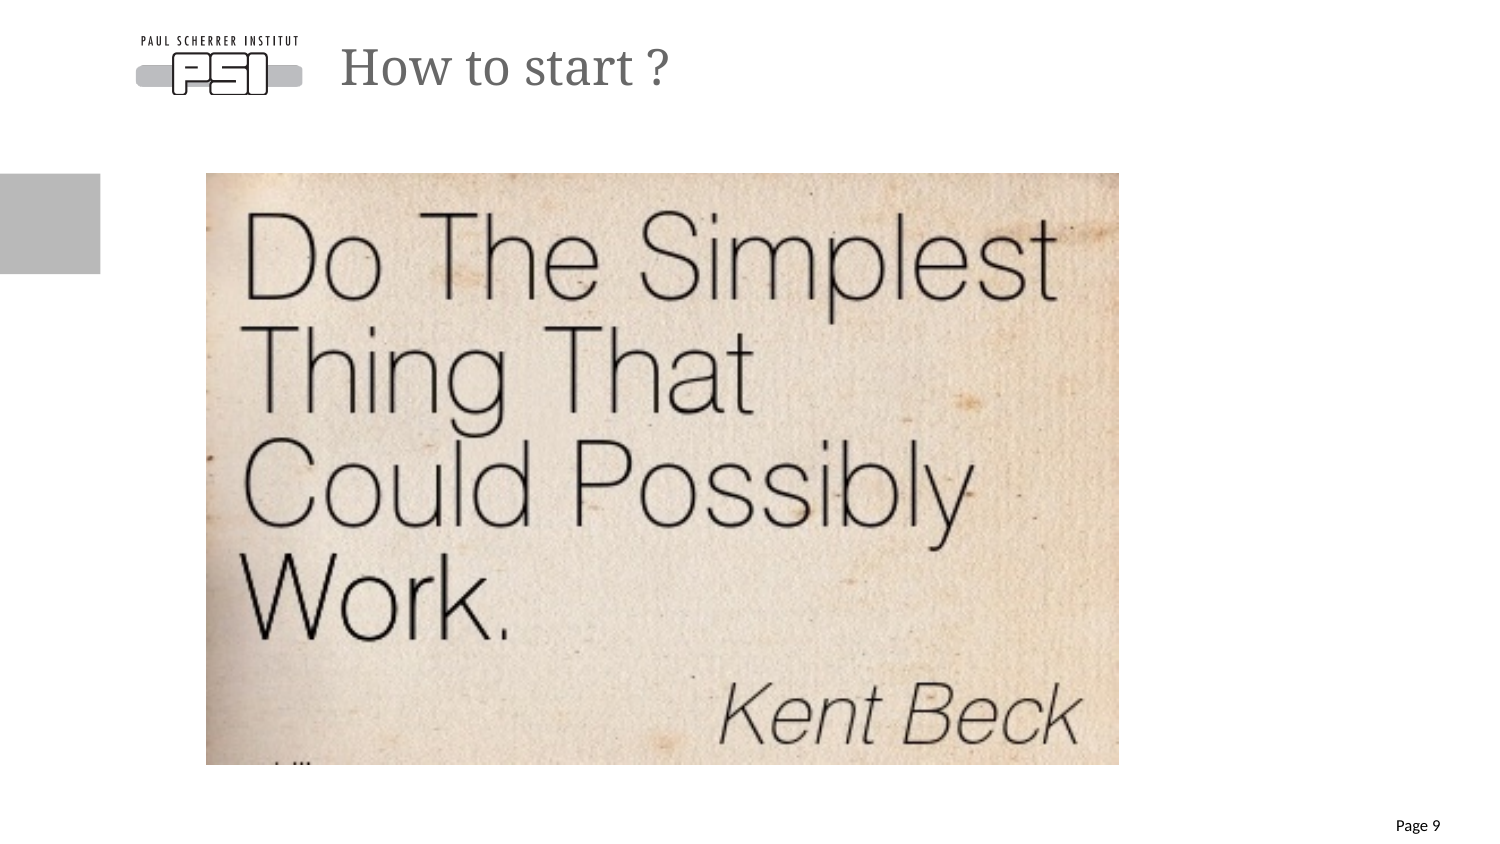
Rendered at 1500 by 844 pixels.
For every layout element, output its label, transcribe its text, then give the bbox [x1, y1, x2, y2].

picture [206, 173, 1119, 765]
title How to start ? [340, 35, 1442, 98]
slide_number Page 9 [1346, 814, 1441, 840]
